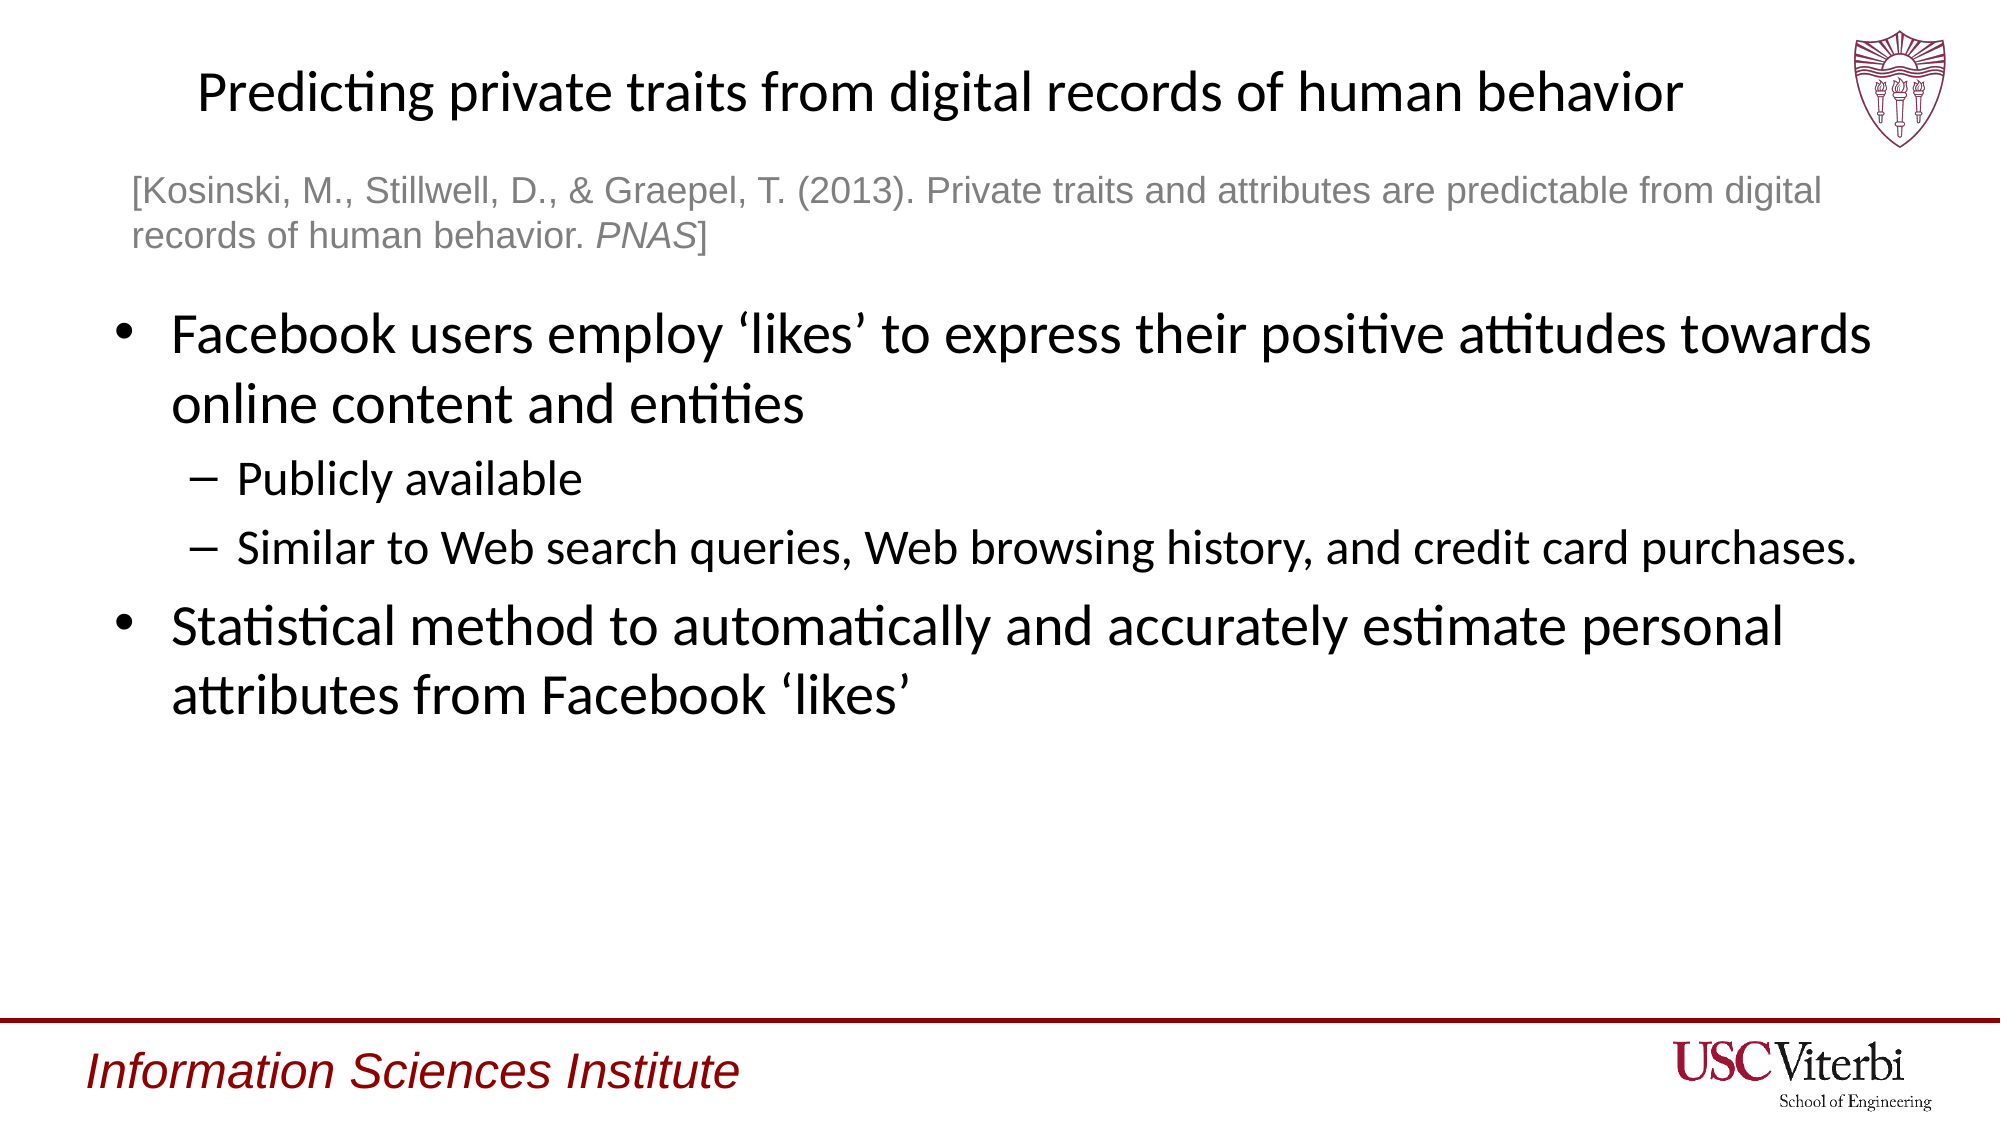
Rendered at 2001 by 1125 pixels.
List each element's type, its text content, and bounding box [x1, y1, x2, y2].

picture [1641, 1027, 1964, 1118]
text_box [Kosinski, M., Stillwell, D., & Graepel, T. (2013). Private traits and attributes are predictable from digital records of human behavior. PNAS] [116, 158, 1927, 264]
list Facebook users employ ‘likes’ to express their positive attitudes towards online content and entities Publicly available Similar to Web search queries, Web browsing history, and credit card purchases. Statistical method to automatically and accurately estimate personal attributes from Facebook ‘likes’ [99, 287, 1902, 1005]
title Predicting private traits from digital records of human behavior [99, 35, 1783, 141]
picture [1824, 13, 1975, 164]
